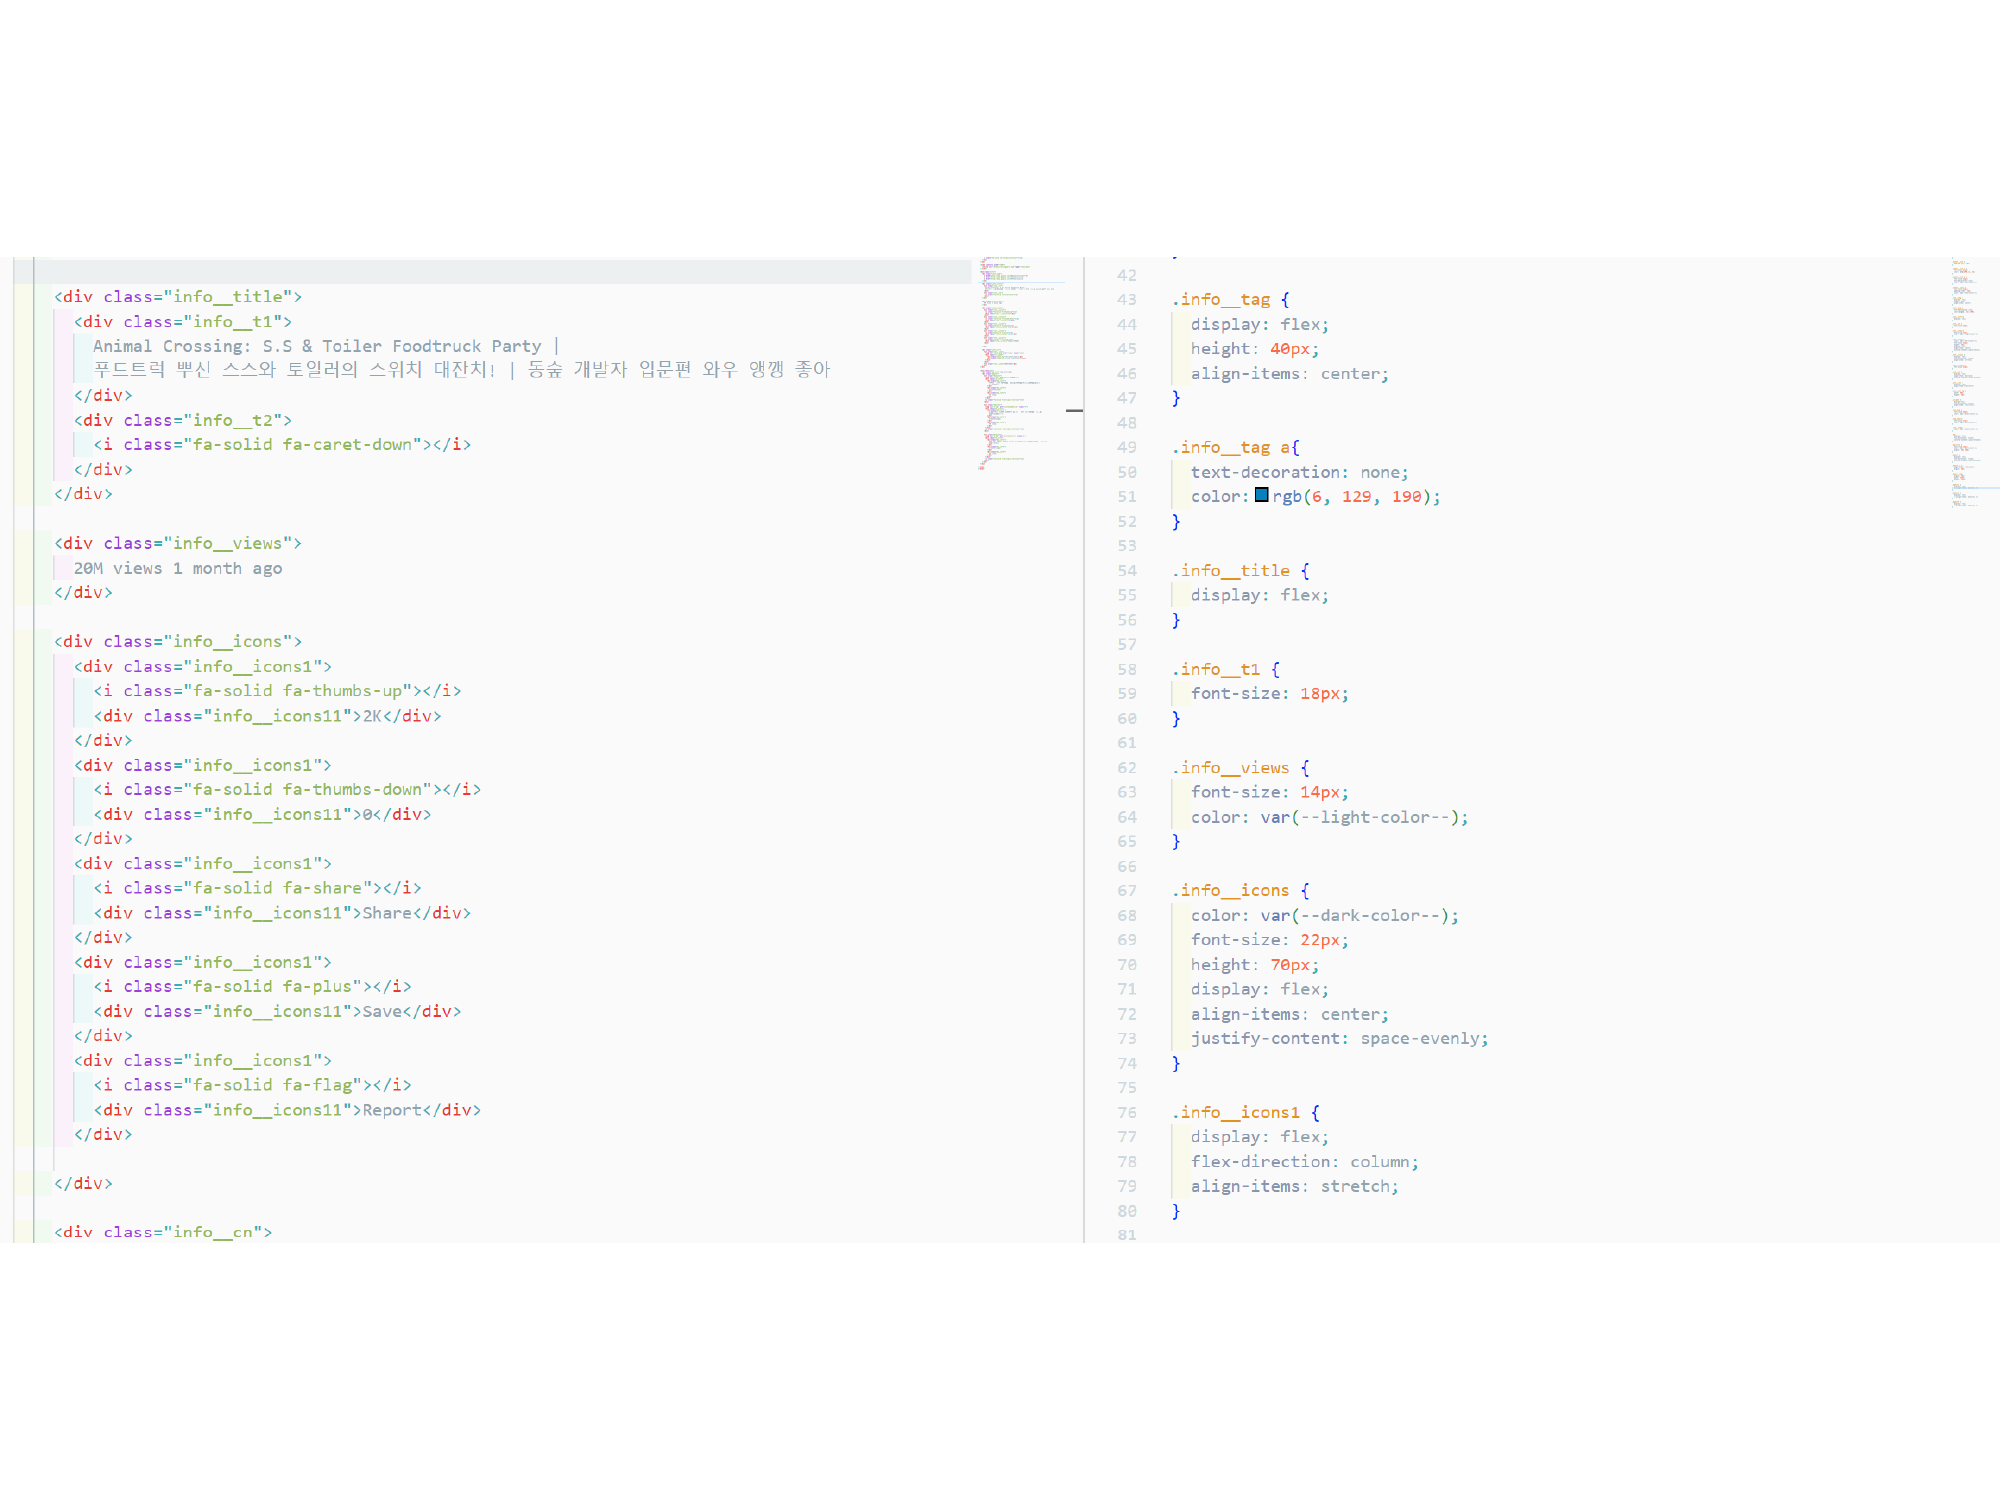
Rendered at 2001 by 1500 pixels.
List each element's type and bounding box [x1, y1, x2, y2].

picture [0, 257, 2000, 1243]
